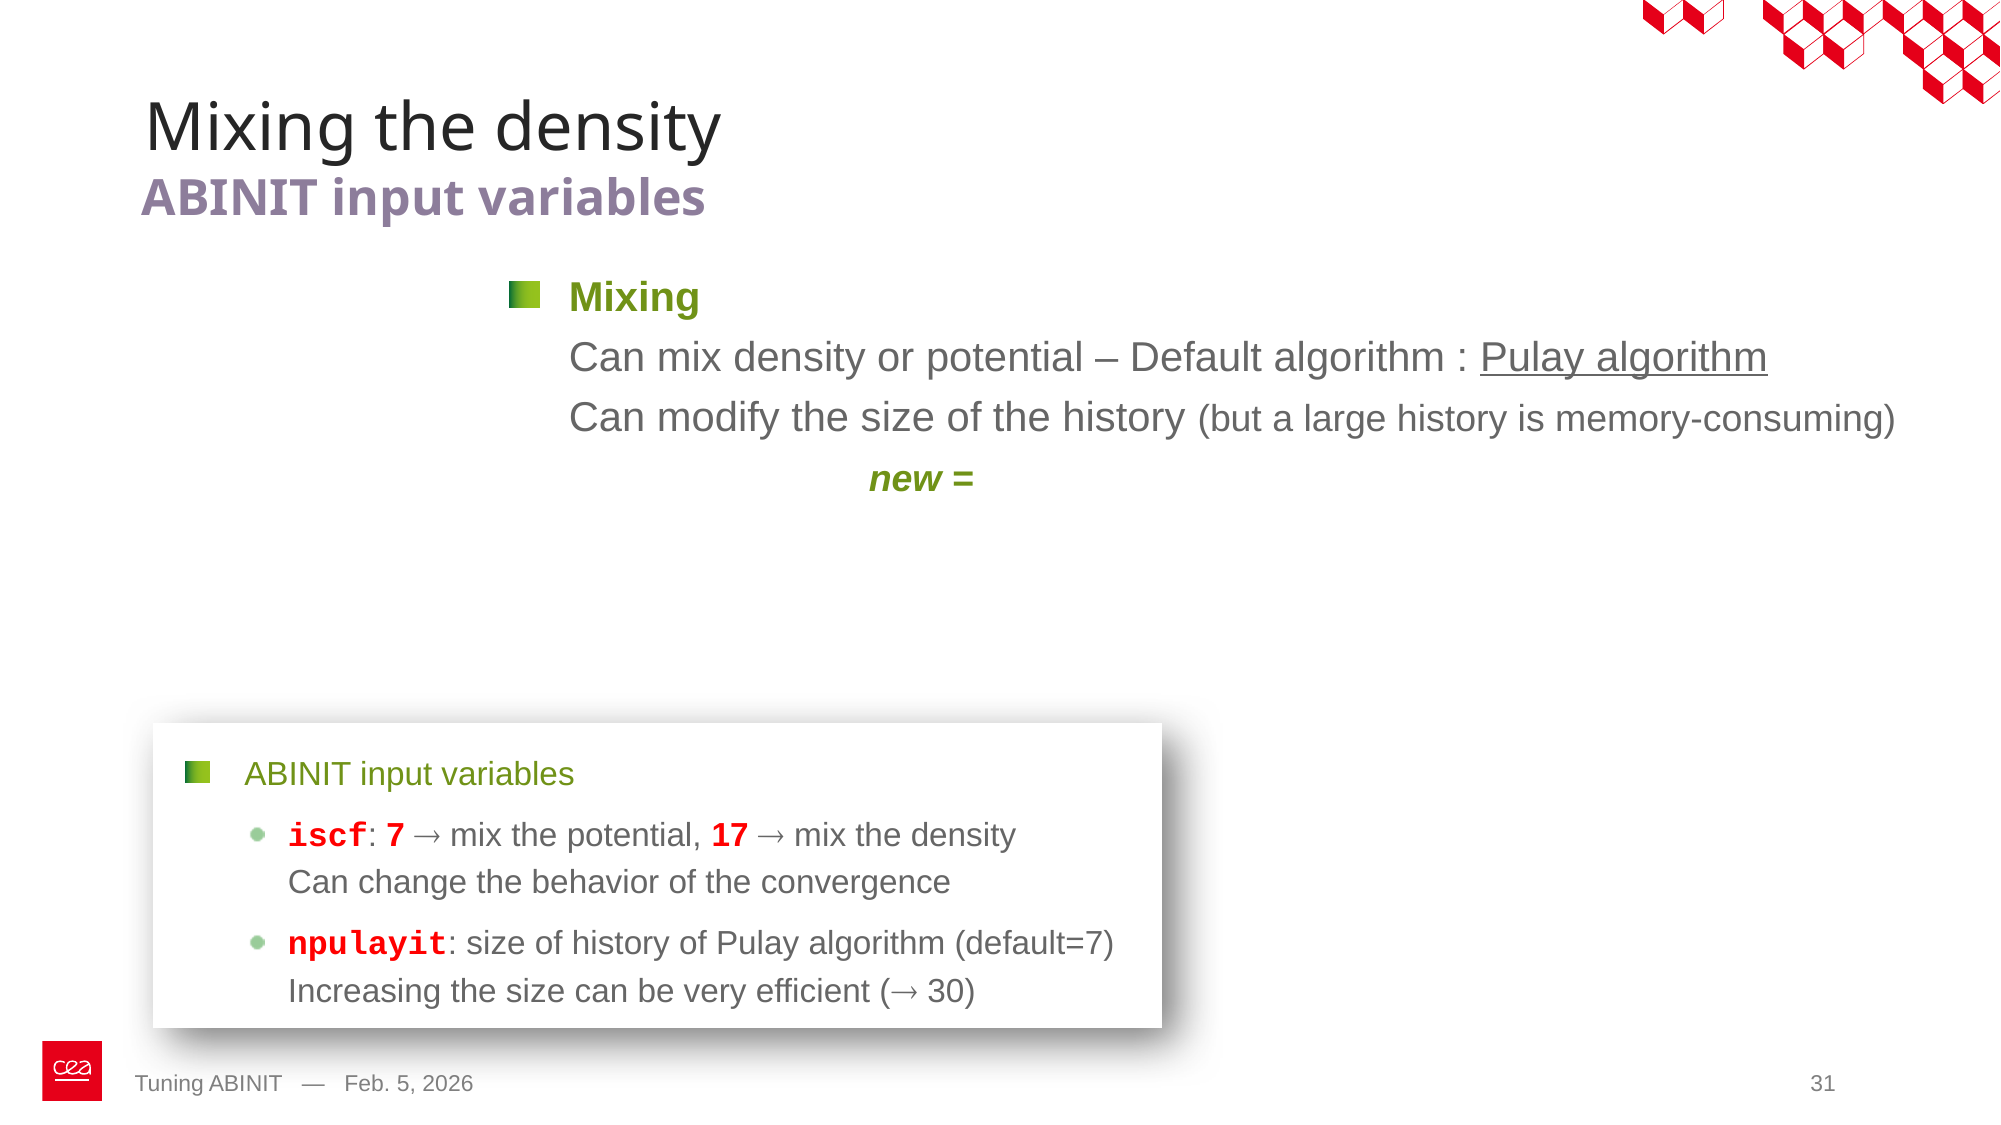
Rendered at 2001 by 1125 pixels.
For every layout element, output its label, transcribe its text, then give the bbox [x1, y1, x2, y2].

picture [509, 281, 540, 308]
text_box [152, 723, 1425, 1028]
text_box Mixing the density [144, 76, 2000, 220]
text_box ABINIT input variables [141, 165, 1575, 253]
